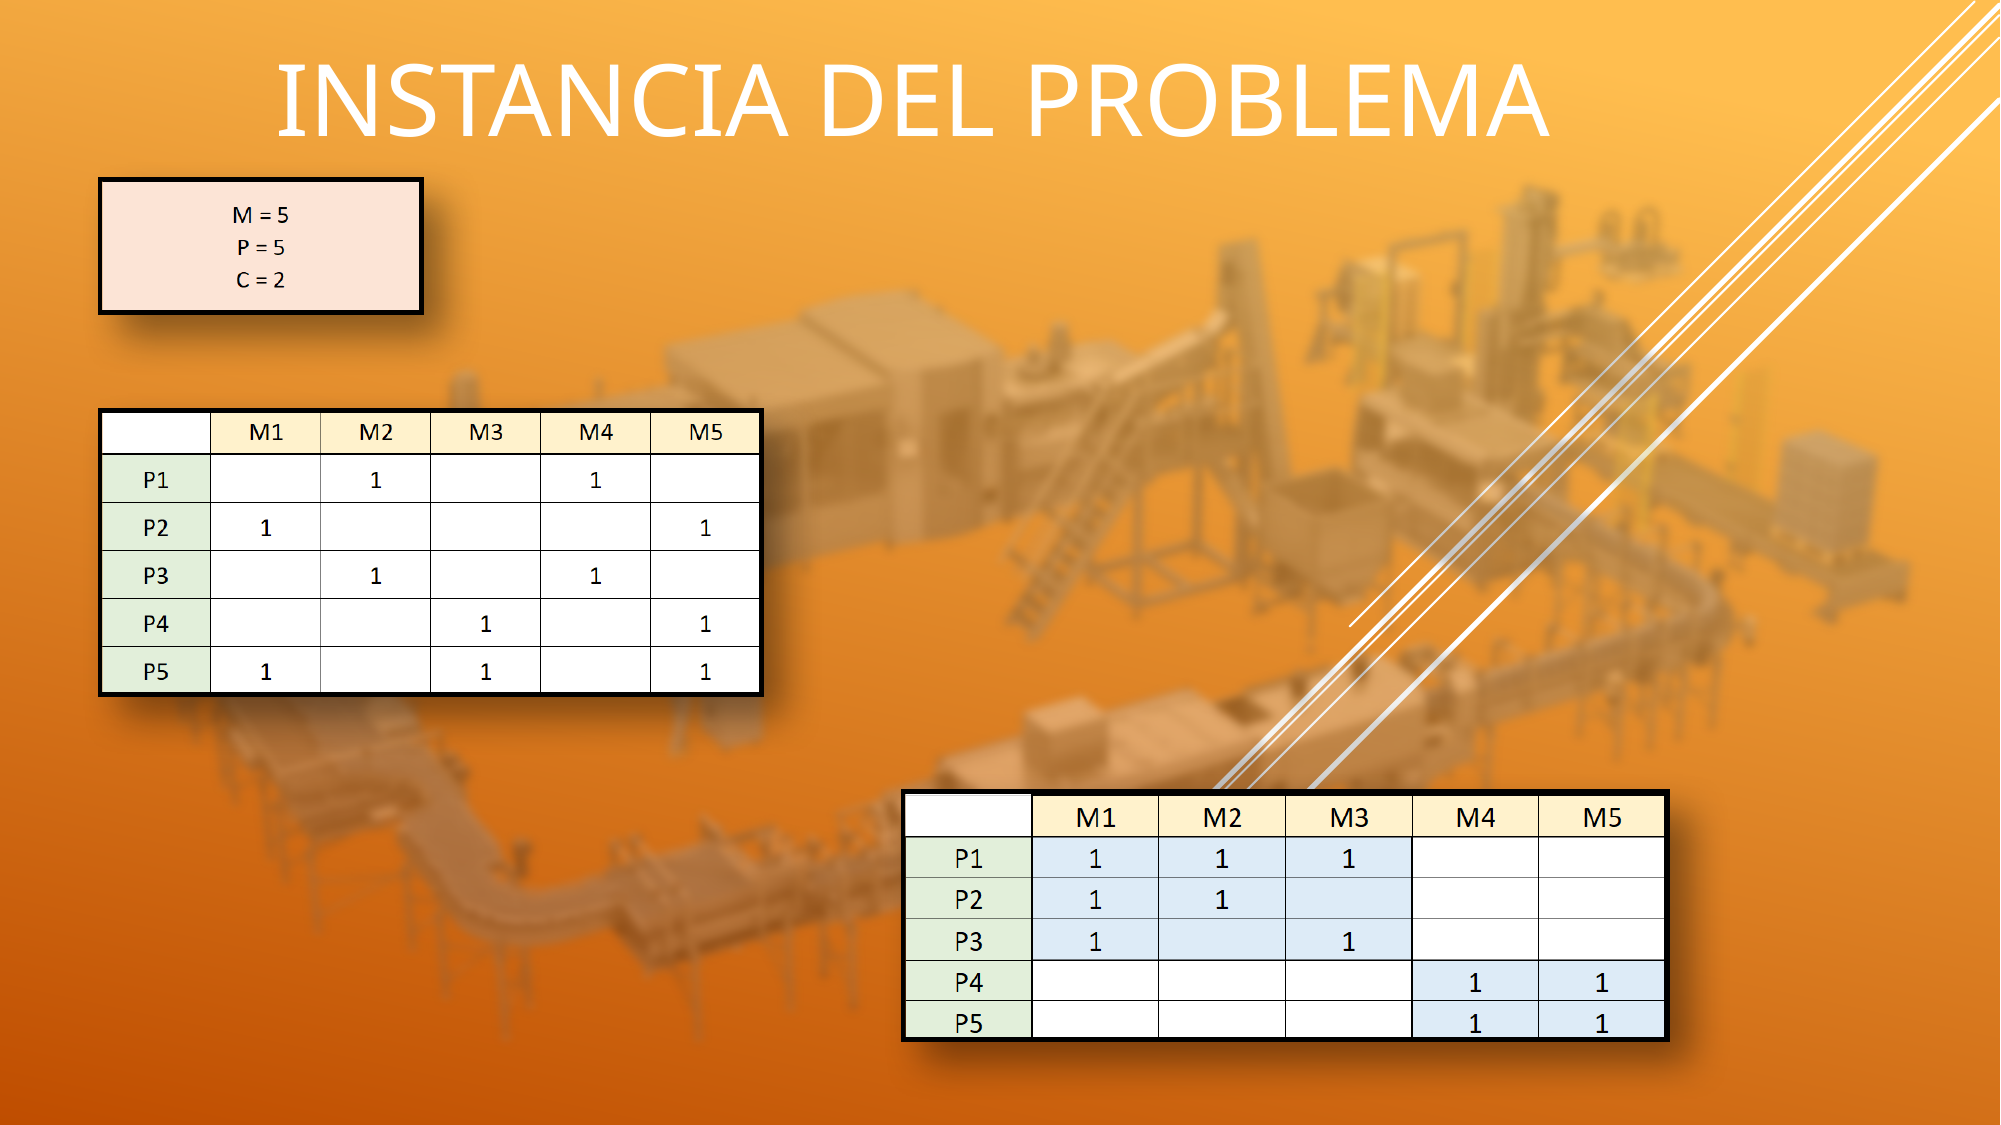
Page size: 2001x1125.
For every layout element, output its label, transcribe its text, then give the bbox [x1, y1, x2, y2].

picture [102, 163, 1933, 1069]
title Instancia del problema [260, 17, 1761, 163]
